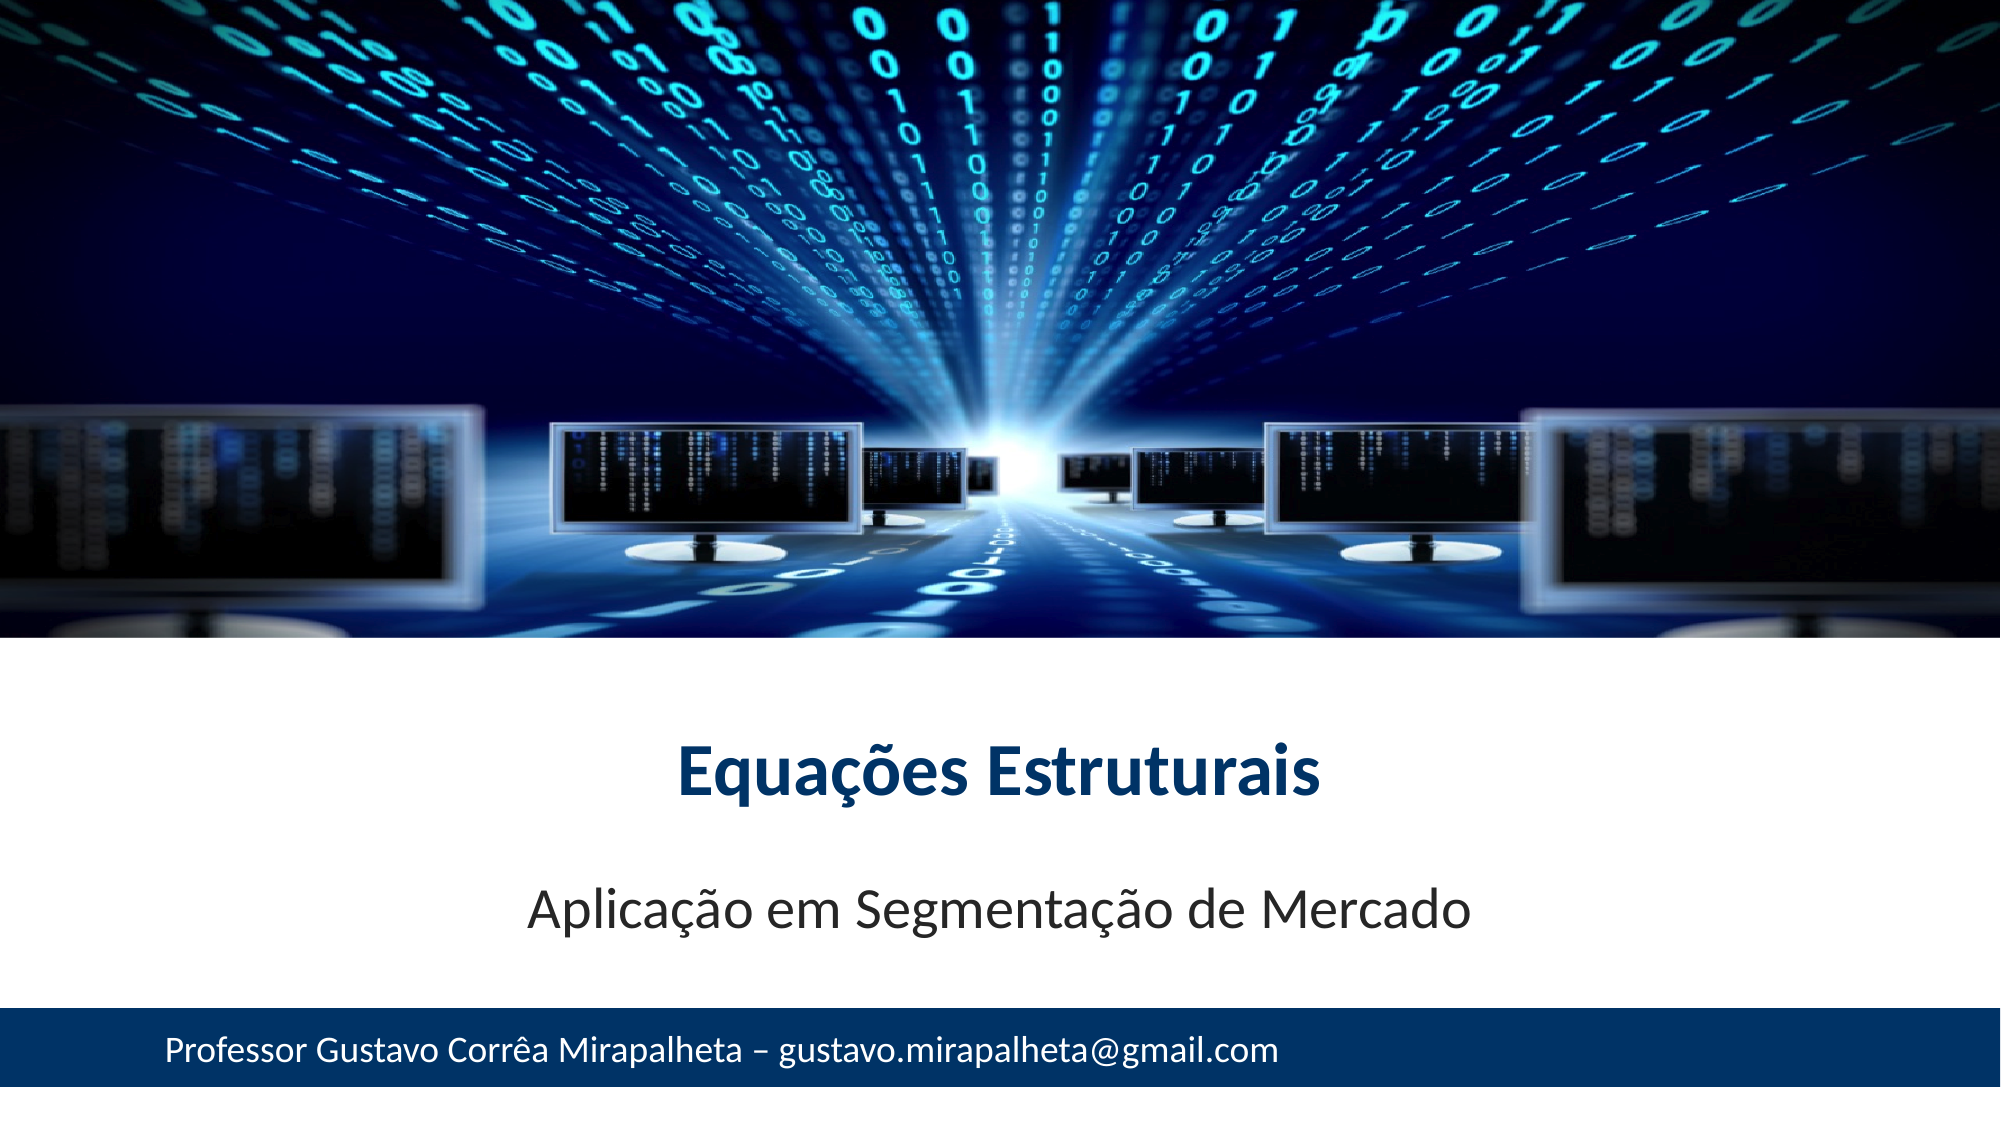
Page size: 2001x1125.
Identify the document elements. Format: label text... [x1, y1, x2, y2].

subtitle Aplicação em Segmentação de Mercado [224, 862, 1776, 976]
title Equações Estruturais [149, 712, 1851, 826]
picture [0, 0, 2000, 638]
